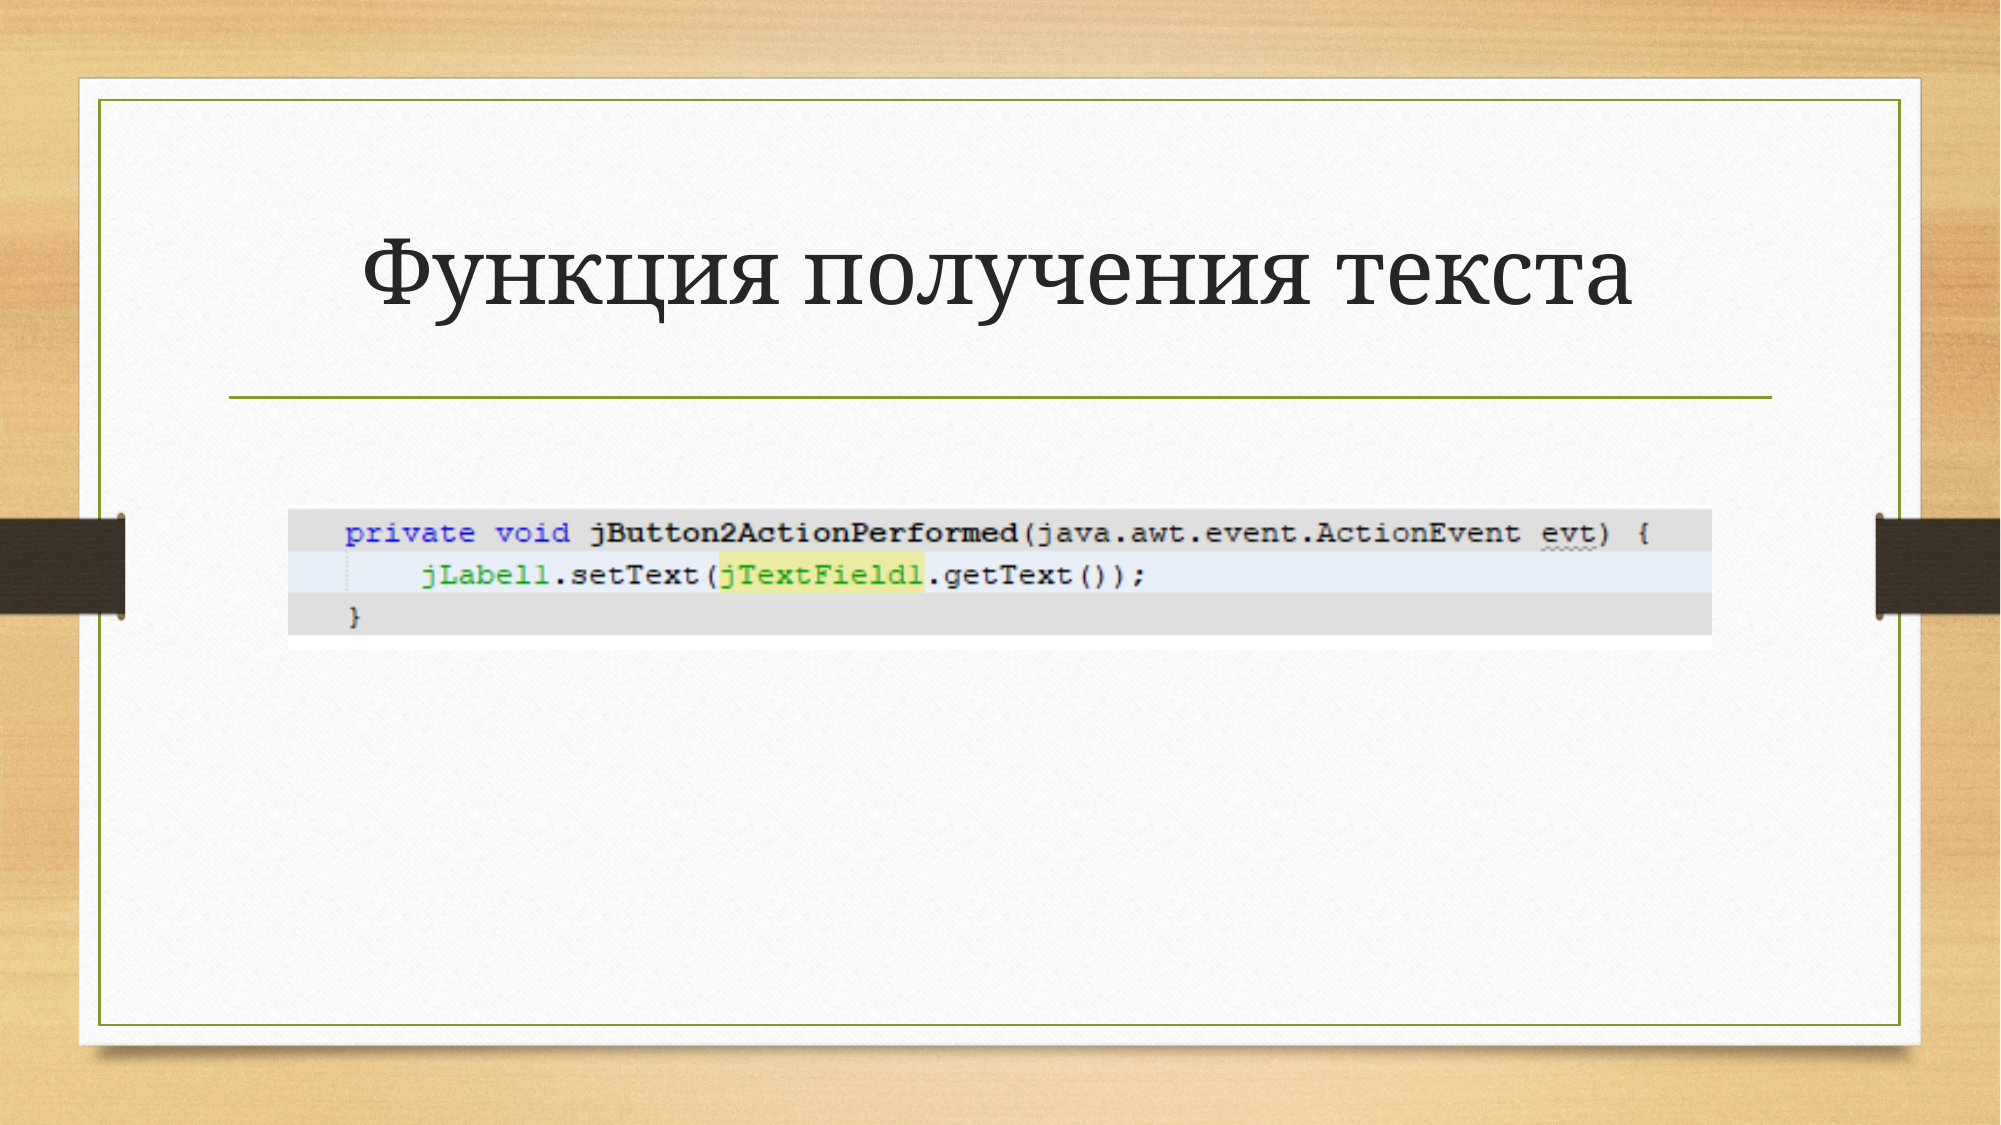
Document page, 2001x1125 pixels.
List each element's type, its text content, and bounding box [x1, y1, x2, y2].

title Функция получения текста [212, 161, 1788, 375]
picture [0, 0, 2001, 1125]
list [288, 505, 1712, 651]
